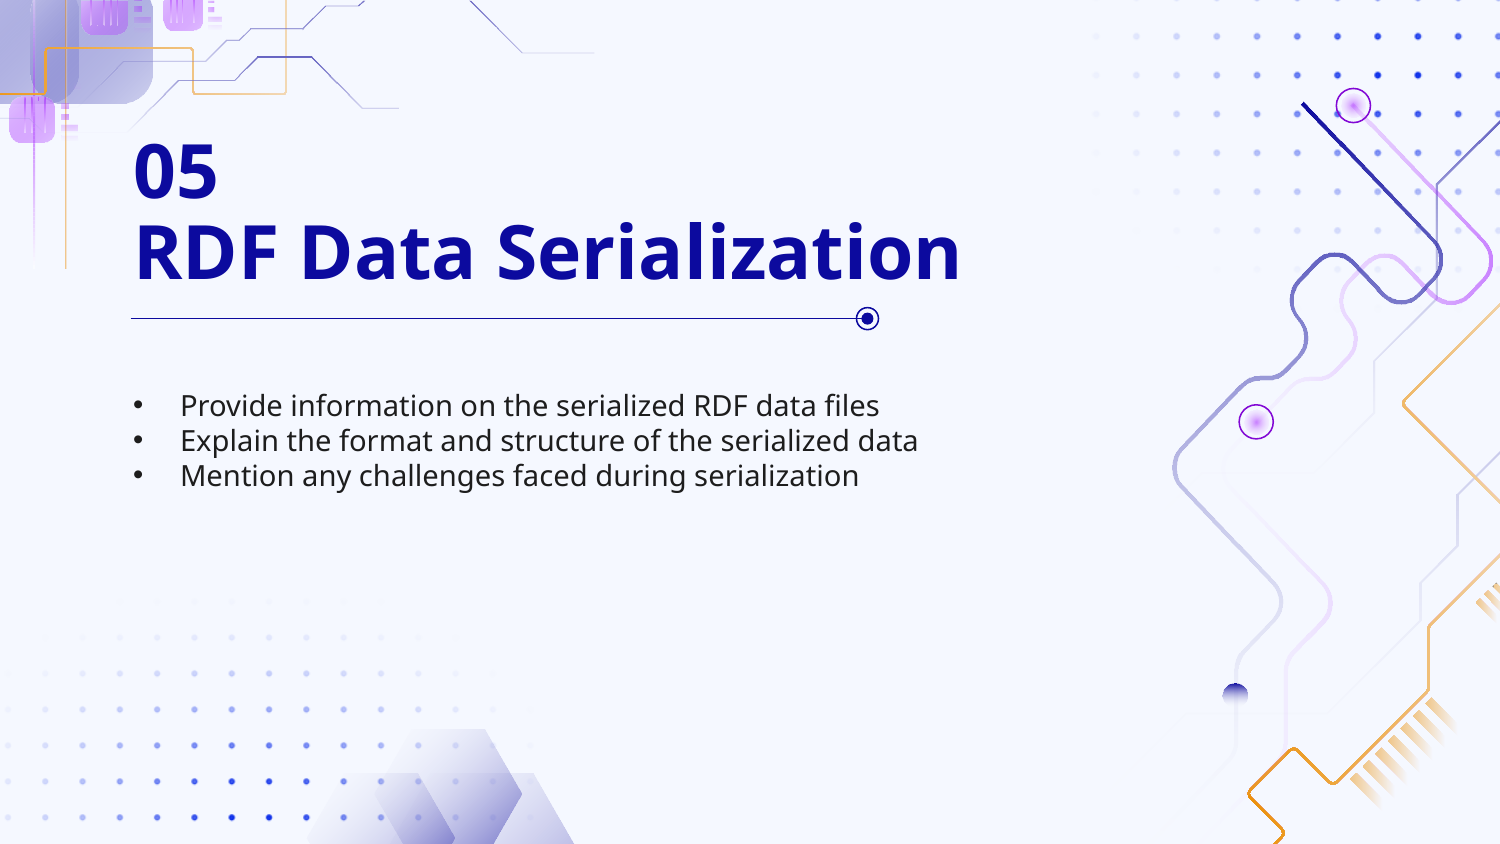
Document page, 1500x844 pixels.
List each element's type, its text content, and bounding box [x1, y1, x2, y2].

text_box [130, 307, 879, 330]
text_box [0, 549, 586, 844]
title RDF Data Serialization [118, 180, 1037, 319]
subtitle Provide information on the serialized RDF data files Explain the format and structure of the serialized data Mention any challenges faced during serialization [118, 372, 1037, 575]
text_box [1063, 0, 1500, 844]
title 05 [118, 87, 398, 180]
